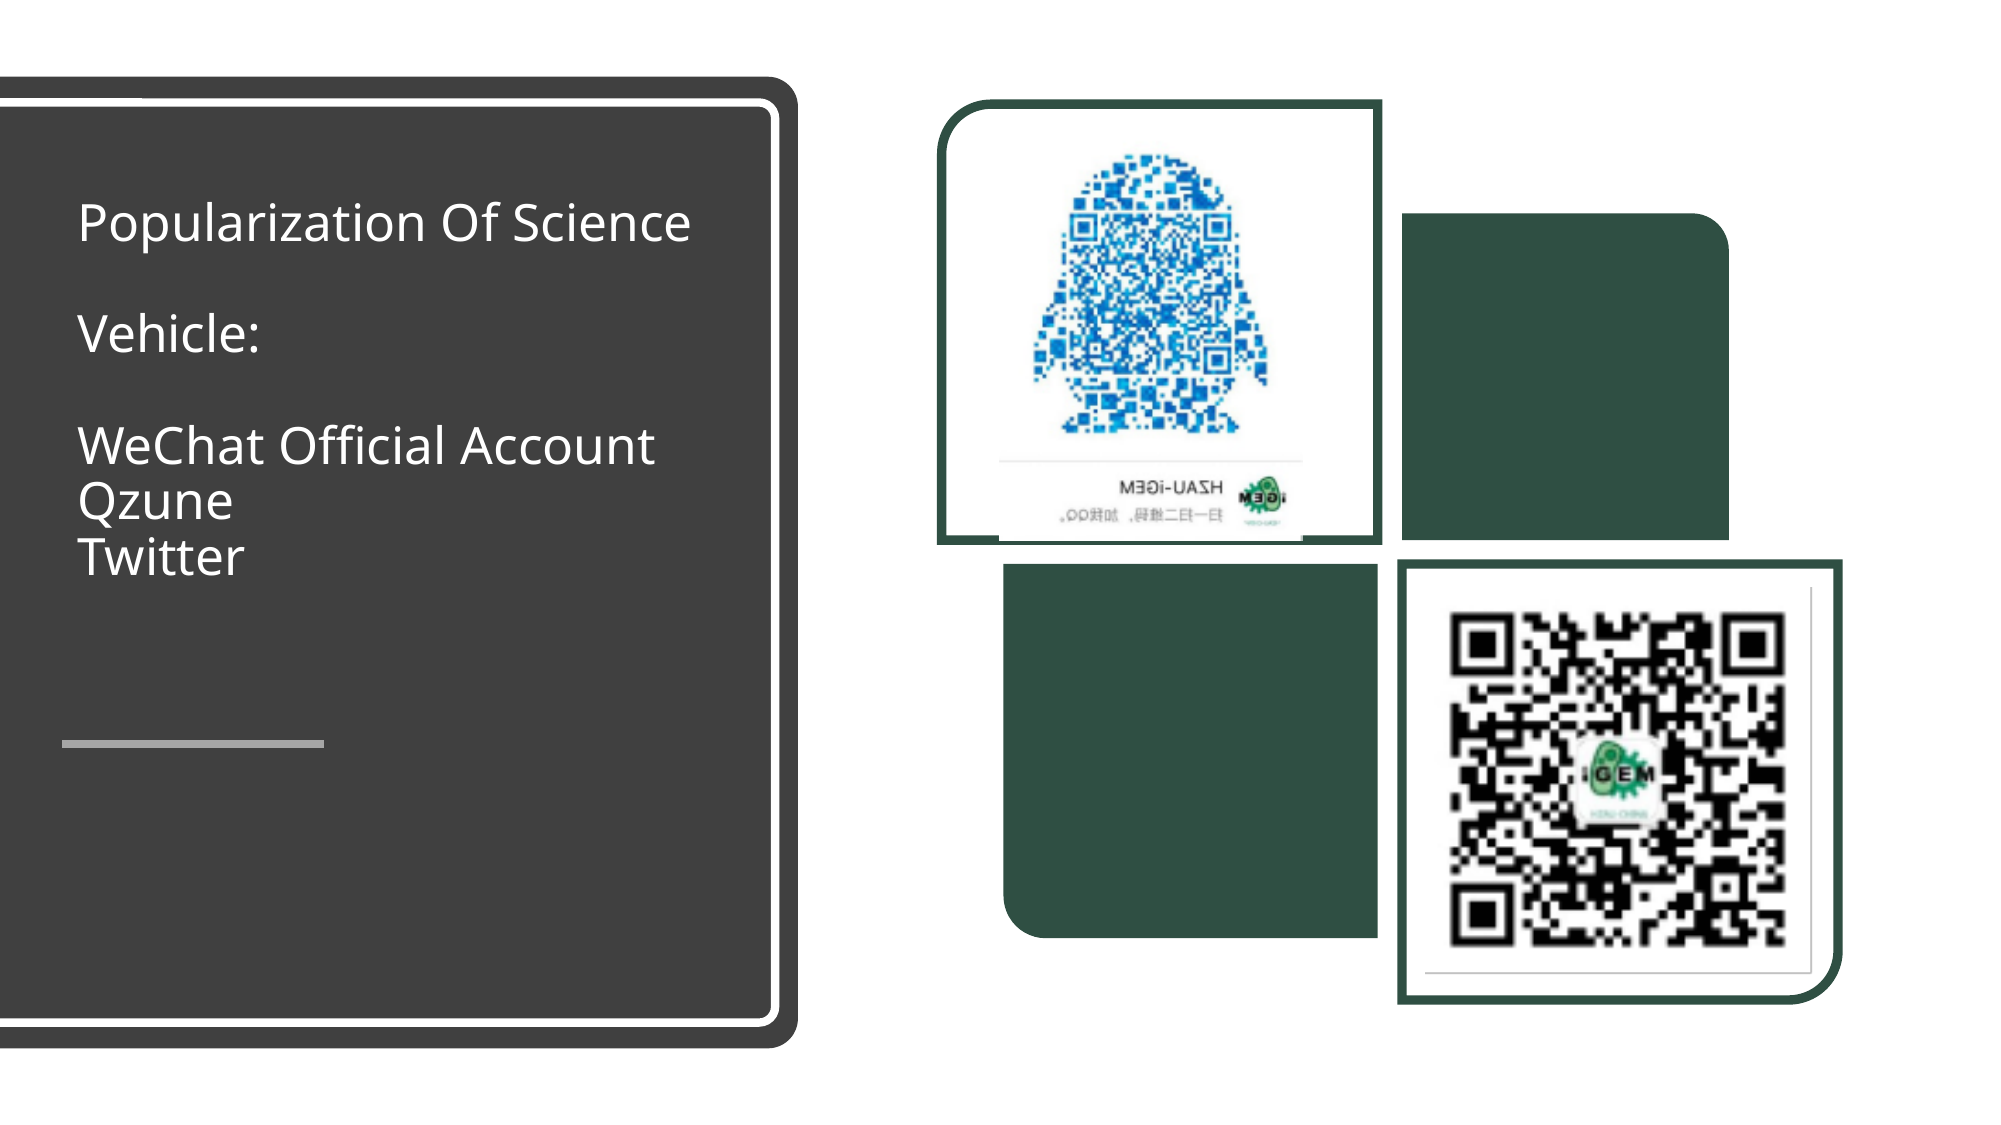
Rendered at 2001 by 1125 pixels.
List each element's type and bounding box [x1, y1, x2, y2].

text_box [940, 103, 1379, 542]
picture [1425, 587, 1815, 977]
picture [999, 127, 1303, 541]
text_box [1002, 562, 1379, 940]
text_box [0, 101, 777, 1024]
text_box [0, 75, 799, 1050]
text_box [1400, 562, 1840, 1002]
text_box [1400, 212, 1730, 542]
